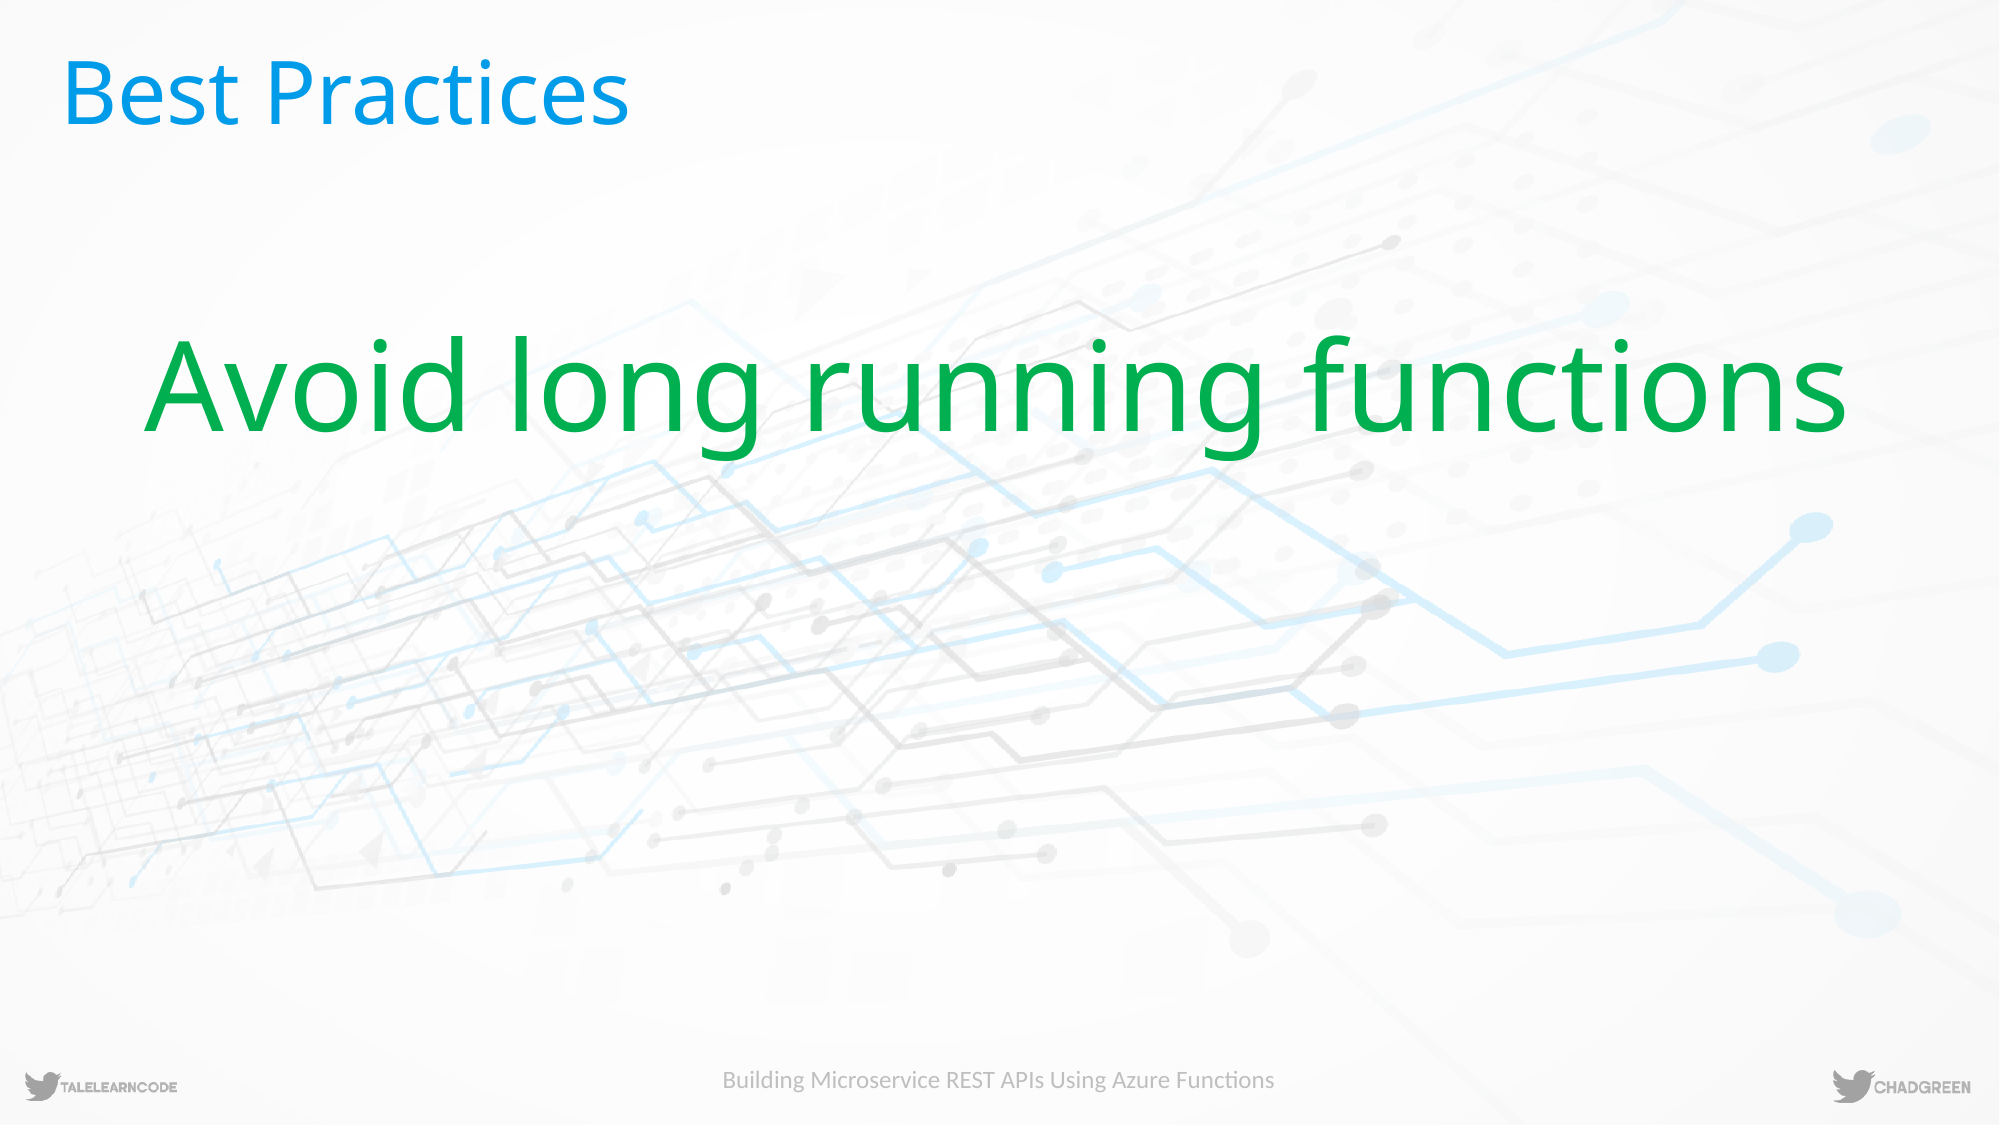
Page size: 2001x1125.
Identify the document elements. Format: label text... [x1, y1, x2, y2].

title Best Practices [45, 40, 1952, 152]
text_box Avoid long running functions [130, 299, 1867, 464]
